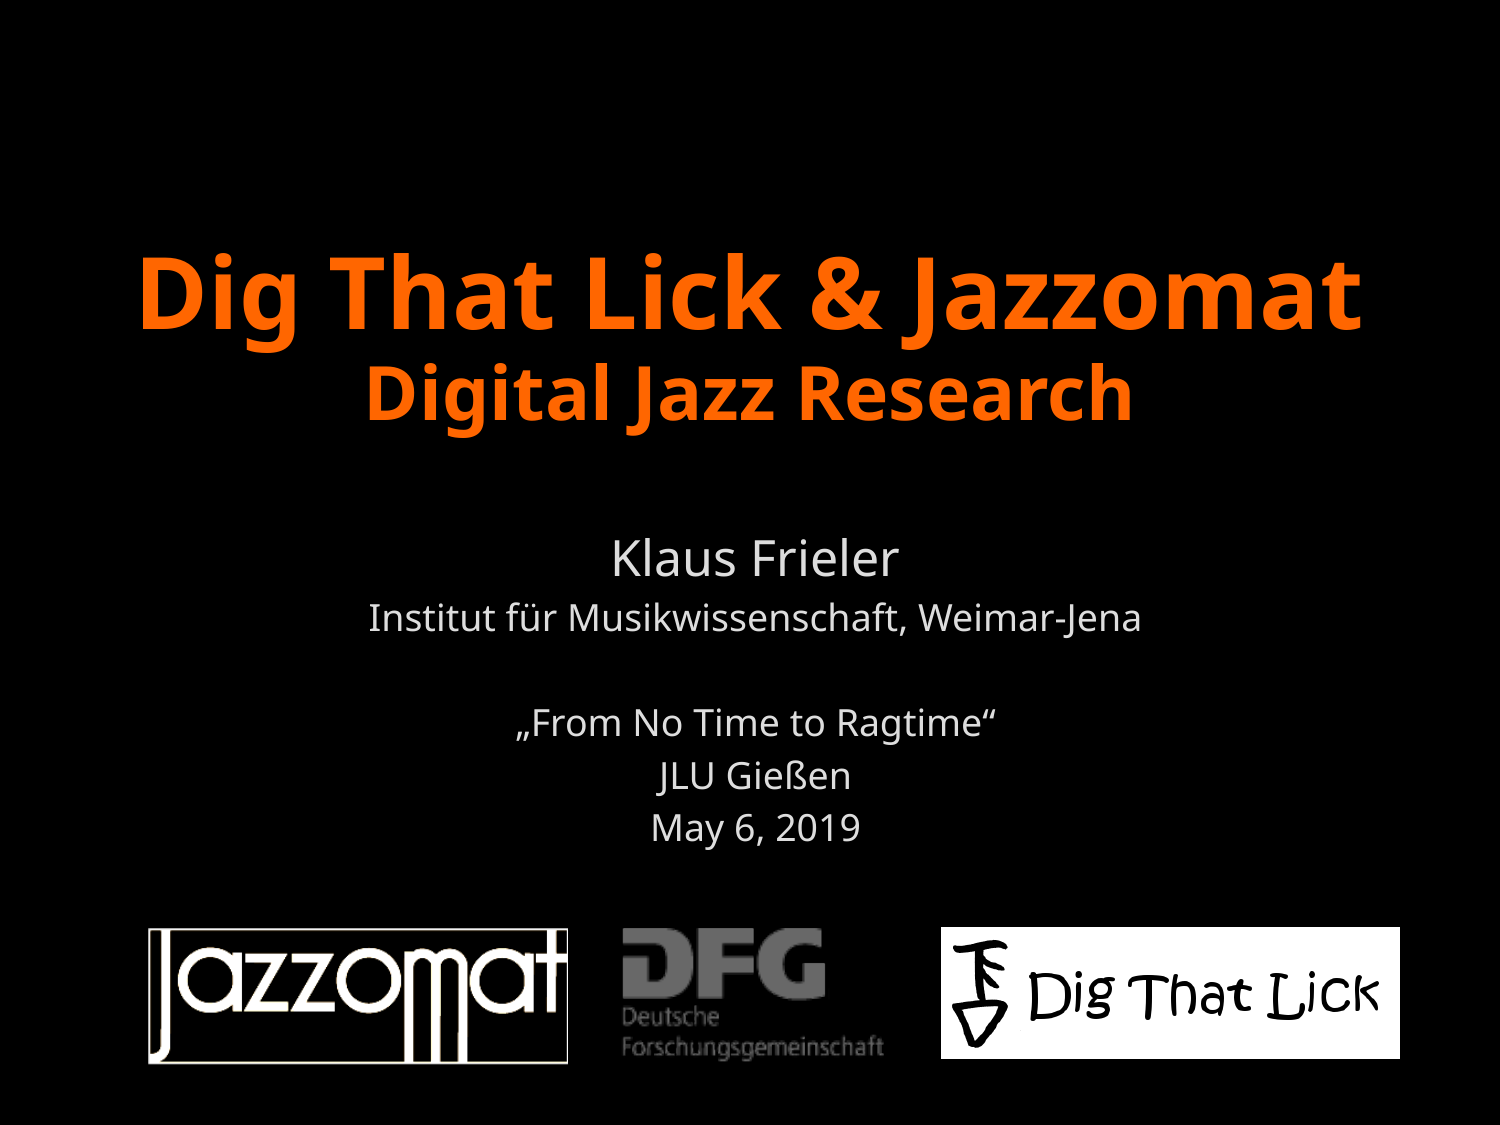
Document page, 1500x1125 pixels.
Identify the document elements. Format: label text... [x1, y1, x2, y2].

picture [147, 927, 569, 1065]
subtitle Klaus Frieler Institut für Musikwissenschaft, Weimar-Jena „From No Time to Ragtime“ JLU Gießen May 6, 2019 [229, 519, 1282, 870]
picture [619, 927, 891, 1065]
picture [941, 927, 1400, 1059]
title Dig That Lick & Jazzomat Digital Jazz Research [76, 136, 1424, 446]
